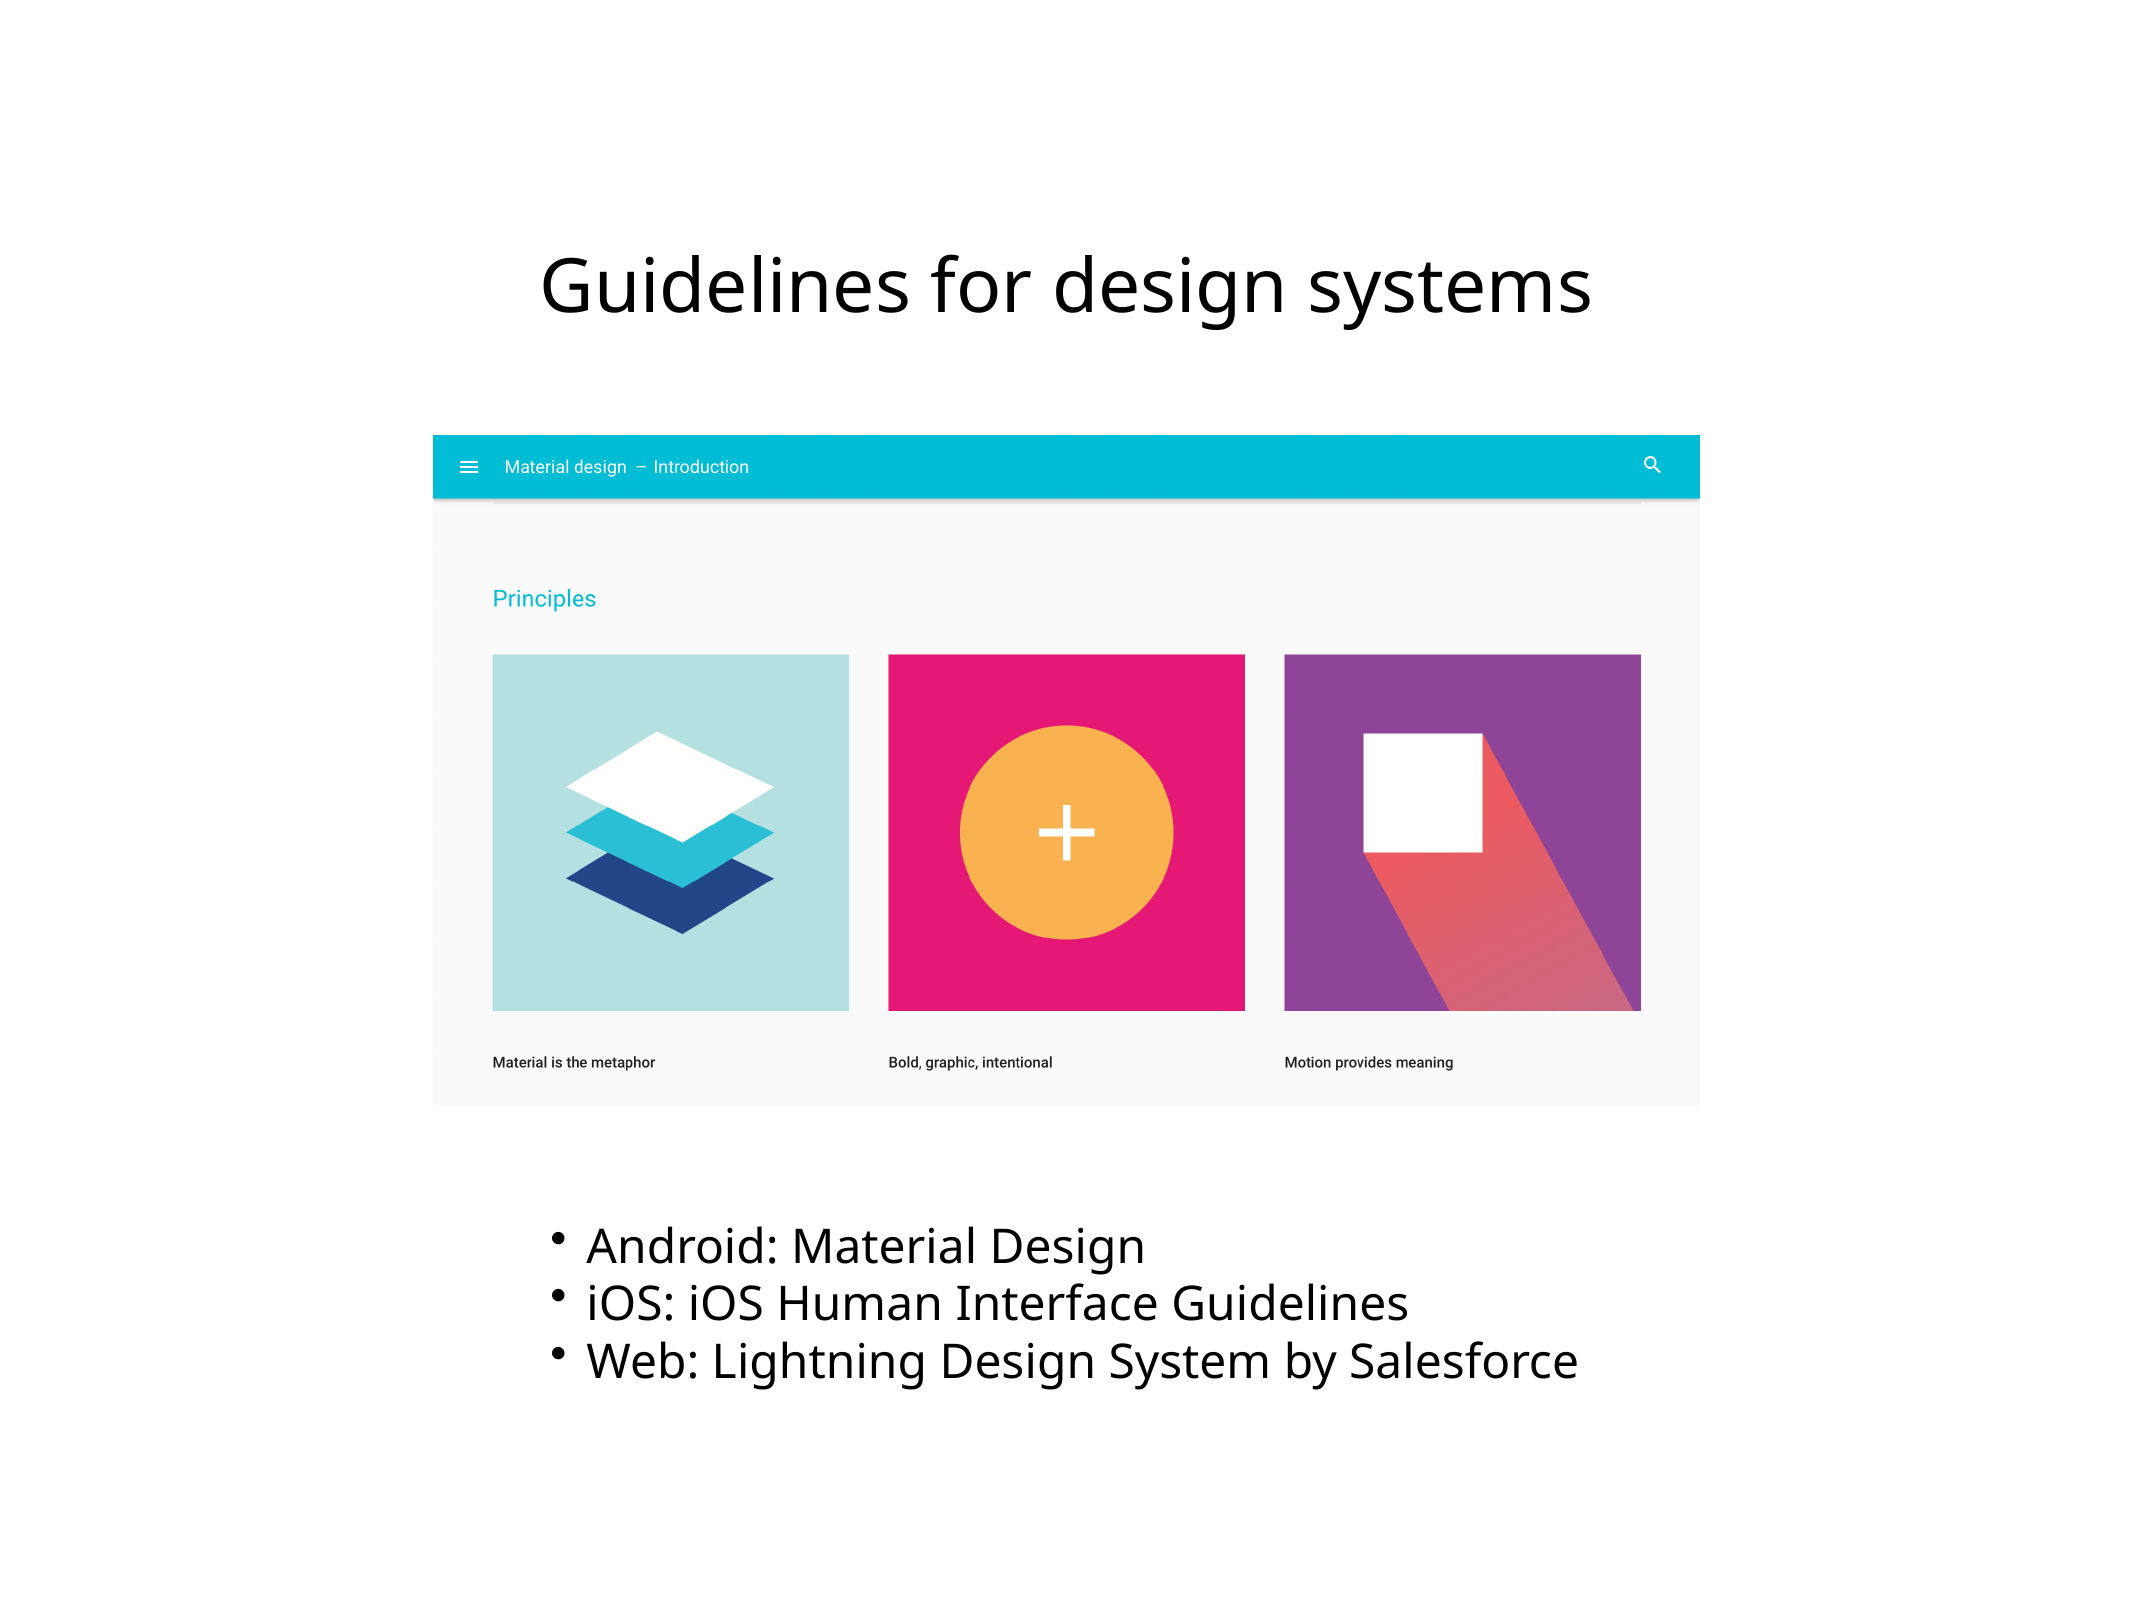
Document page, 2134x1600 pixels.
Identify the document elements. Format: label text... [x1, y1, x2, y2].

picture [433, 435, 1700, 1105]
text_box Android: Material Design iOS: iOS Human Interface Guidelines Web: Lightning Design System by Salesforce [542, 1204, 1591, 1397]
title Guidelines for design systems [207, 226, 1926, 337]
